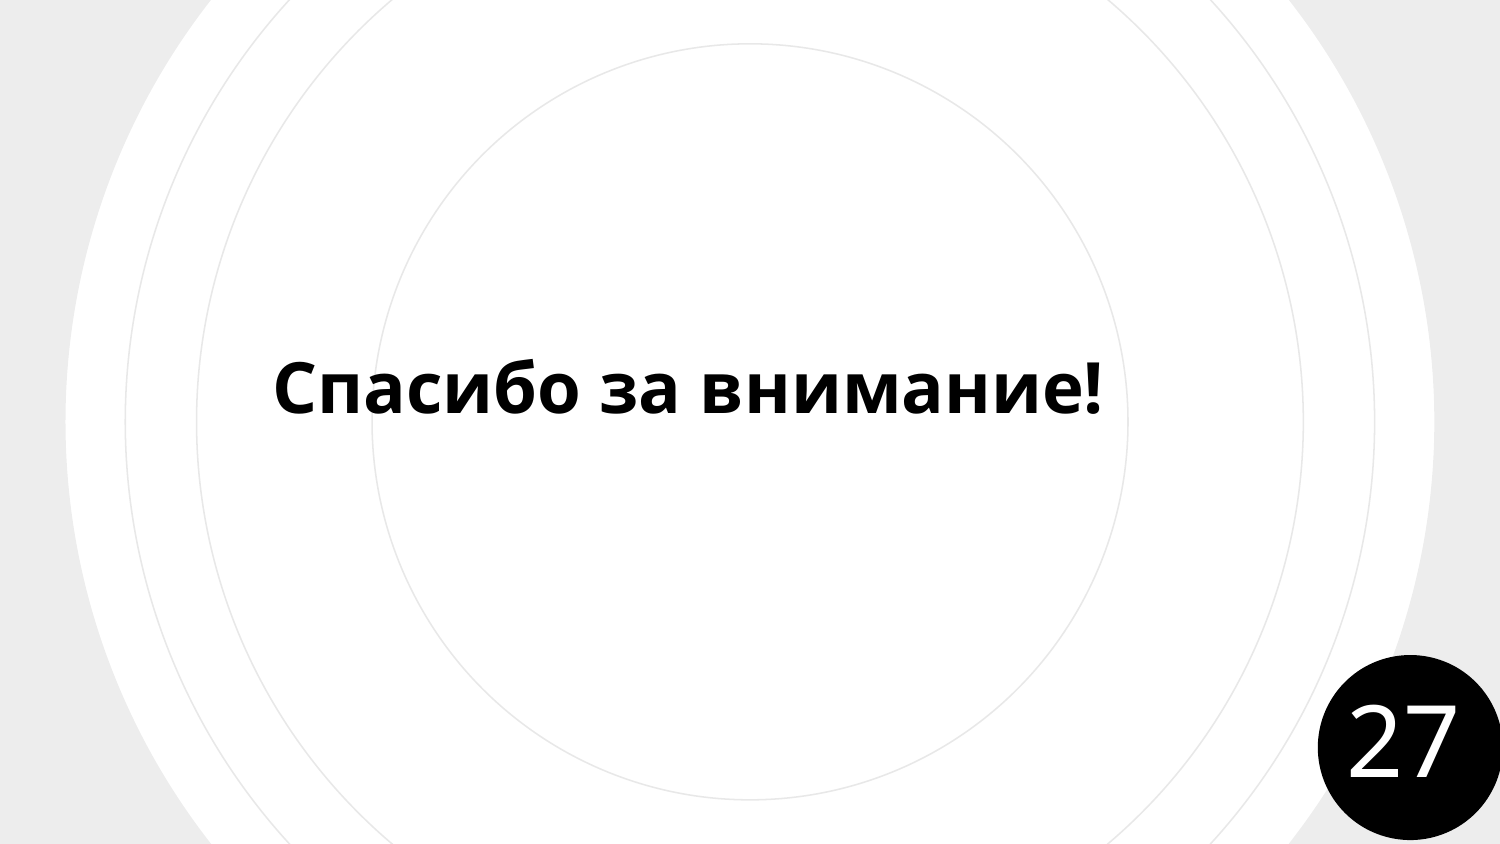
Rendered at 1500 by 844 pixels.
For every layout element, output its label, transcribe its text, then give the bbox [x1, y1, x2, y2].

list Спасибо за внимание! [257, 310, 1314, 461]
slide_number 27 [1313, 676, 1494, 815]
